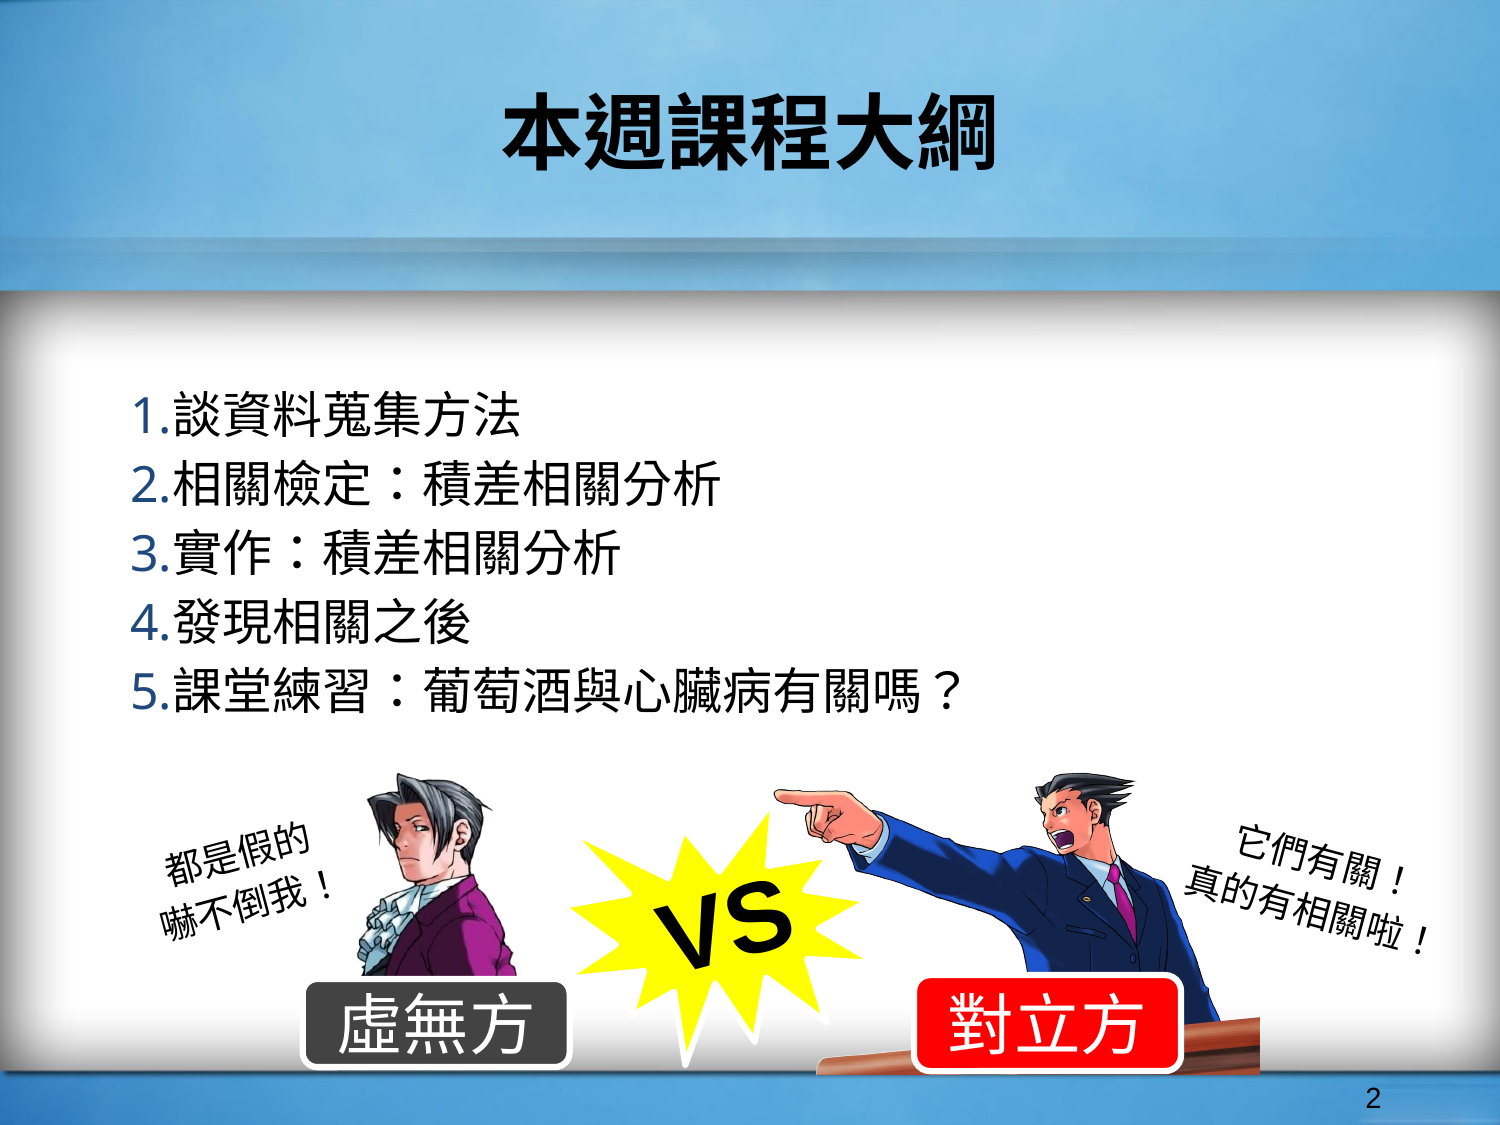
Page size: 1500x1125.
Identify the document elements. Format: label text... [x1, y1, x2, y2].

slide_number ‹#› [1350, 1074, 1488, 1118]
text_box 它們有關！ 真的有相關啦！ [1264, 833, 1486, 957]
picture [0, 0, 1500, 1125]
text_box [561, 800, 877, 1066]
list 談資料蒐集方法 相關檢定：積差相關分析 實作：積差相關分析 發現相關之後 課堂練習：葡萄酒與心臟病有關嗎？ [78, 292, 1422, 801]
text_box 都是假的 嚇不倒我！ [78, 838, 252, 949]
title 本週課程大綱 [78, 27, 1422, 232]
